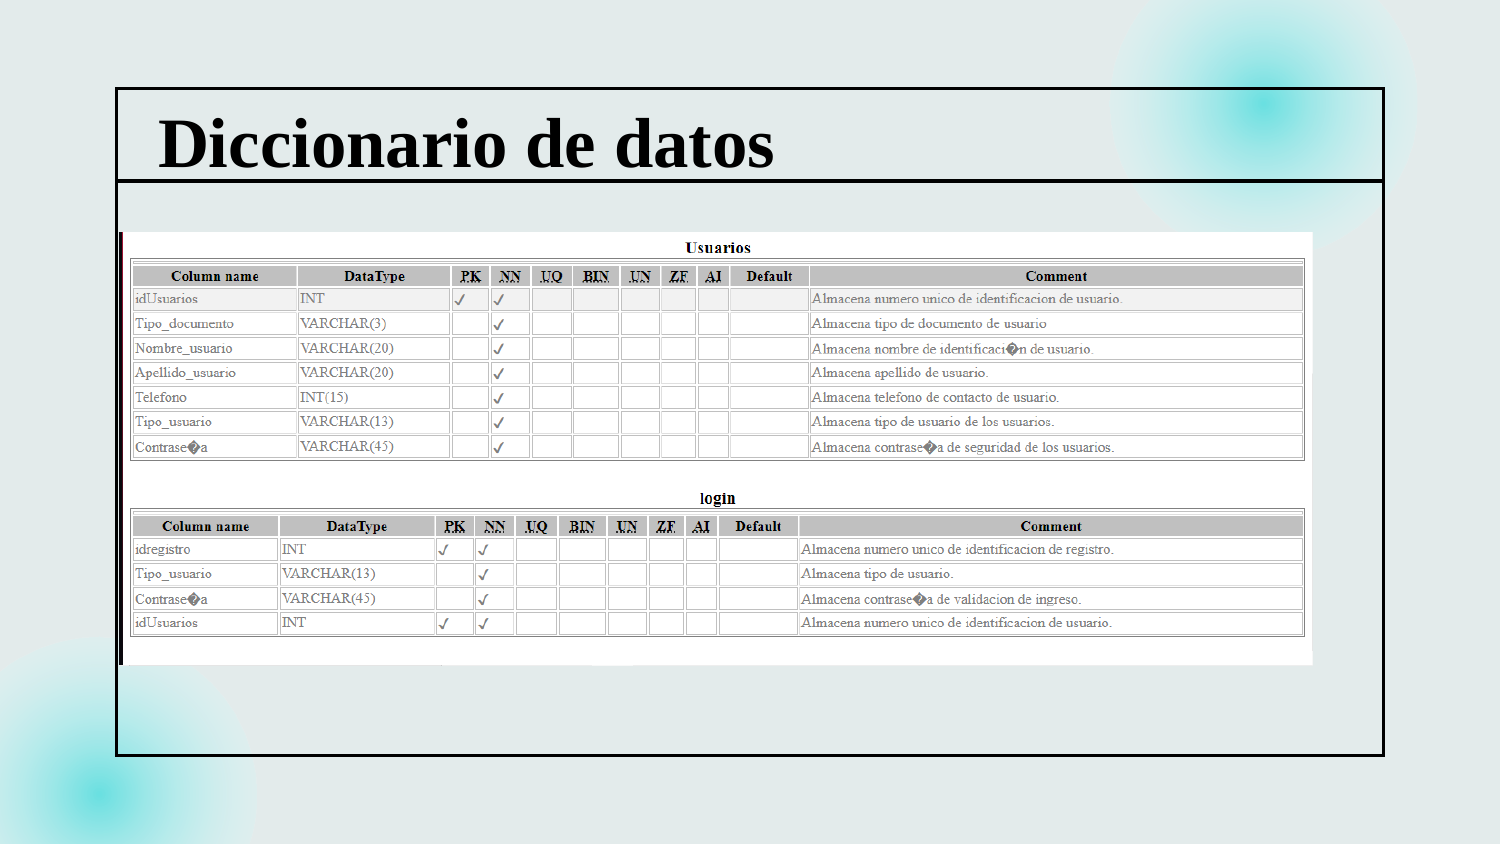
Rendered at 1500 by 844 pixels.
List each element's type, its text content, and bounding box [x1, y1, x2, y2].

picture [119, 232, 1313, 666]
title Diccionario de datos [143, 88, 1355, 192]
